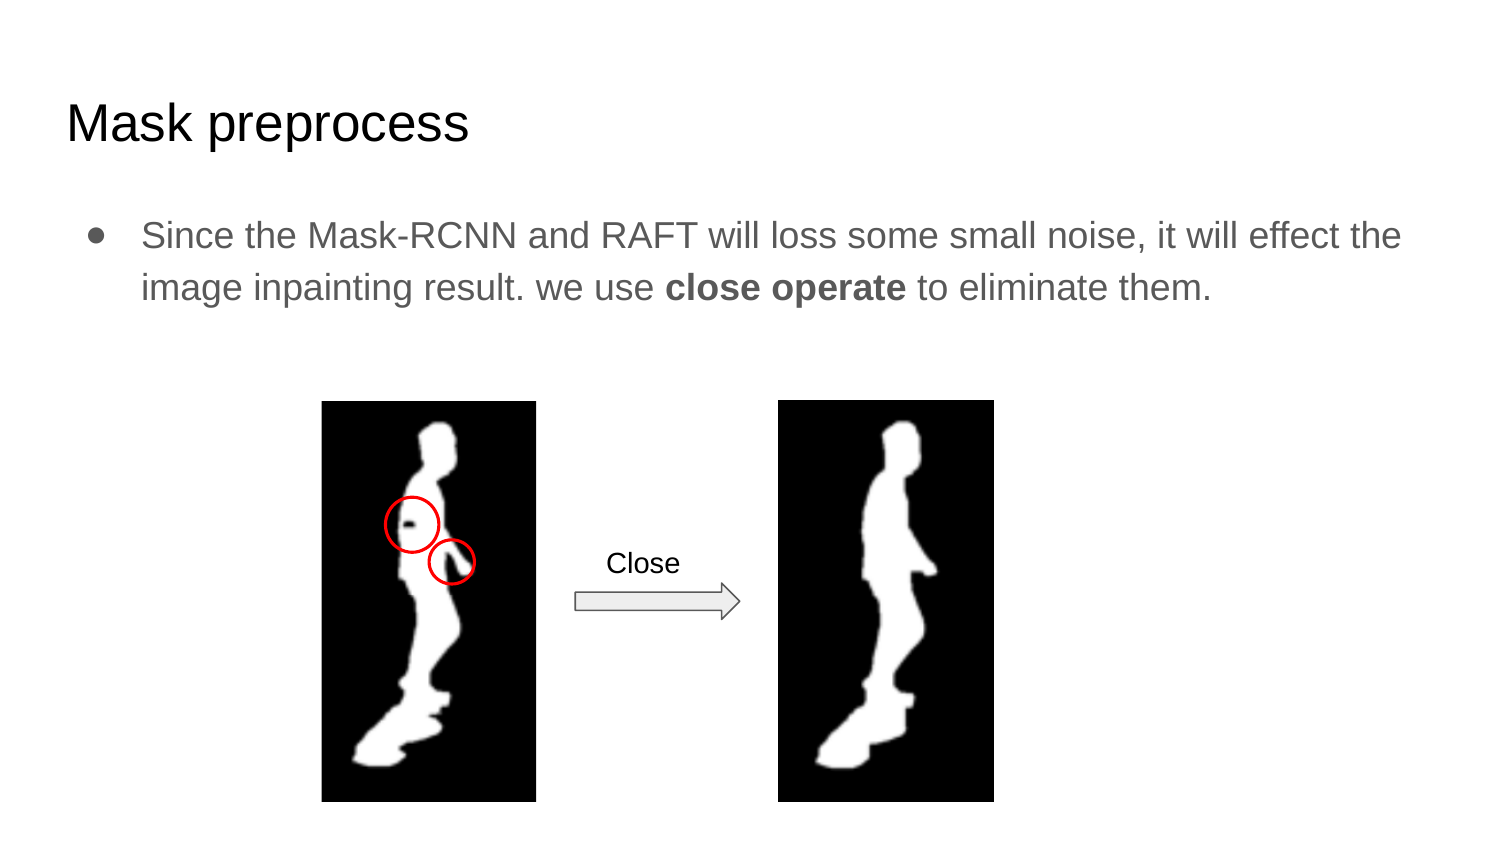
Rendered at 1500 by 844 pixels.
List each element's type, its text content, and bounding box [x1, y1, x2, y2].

list Since the Mask-RCNN and RAFT will loss some small noise, it will effect the image inpainting result. we use close operate to eliminate them. [51, 189, 1449, 750]
text_box [575, 583, 740, 620]
picture [778, 400, 994, 802]
title Mask preprocess [51, 72, 1449, 167]
text_box Close [590, 529, 704, 594]
picture [321, 400, 537, 802]
